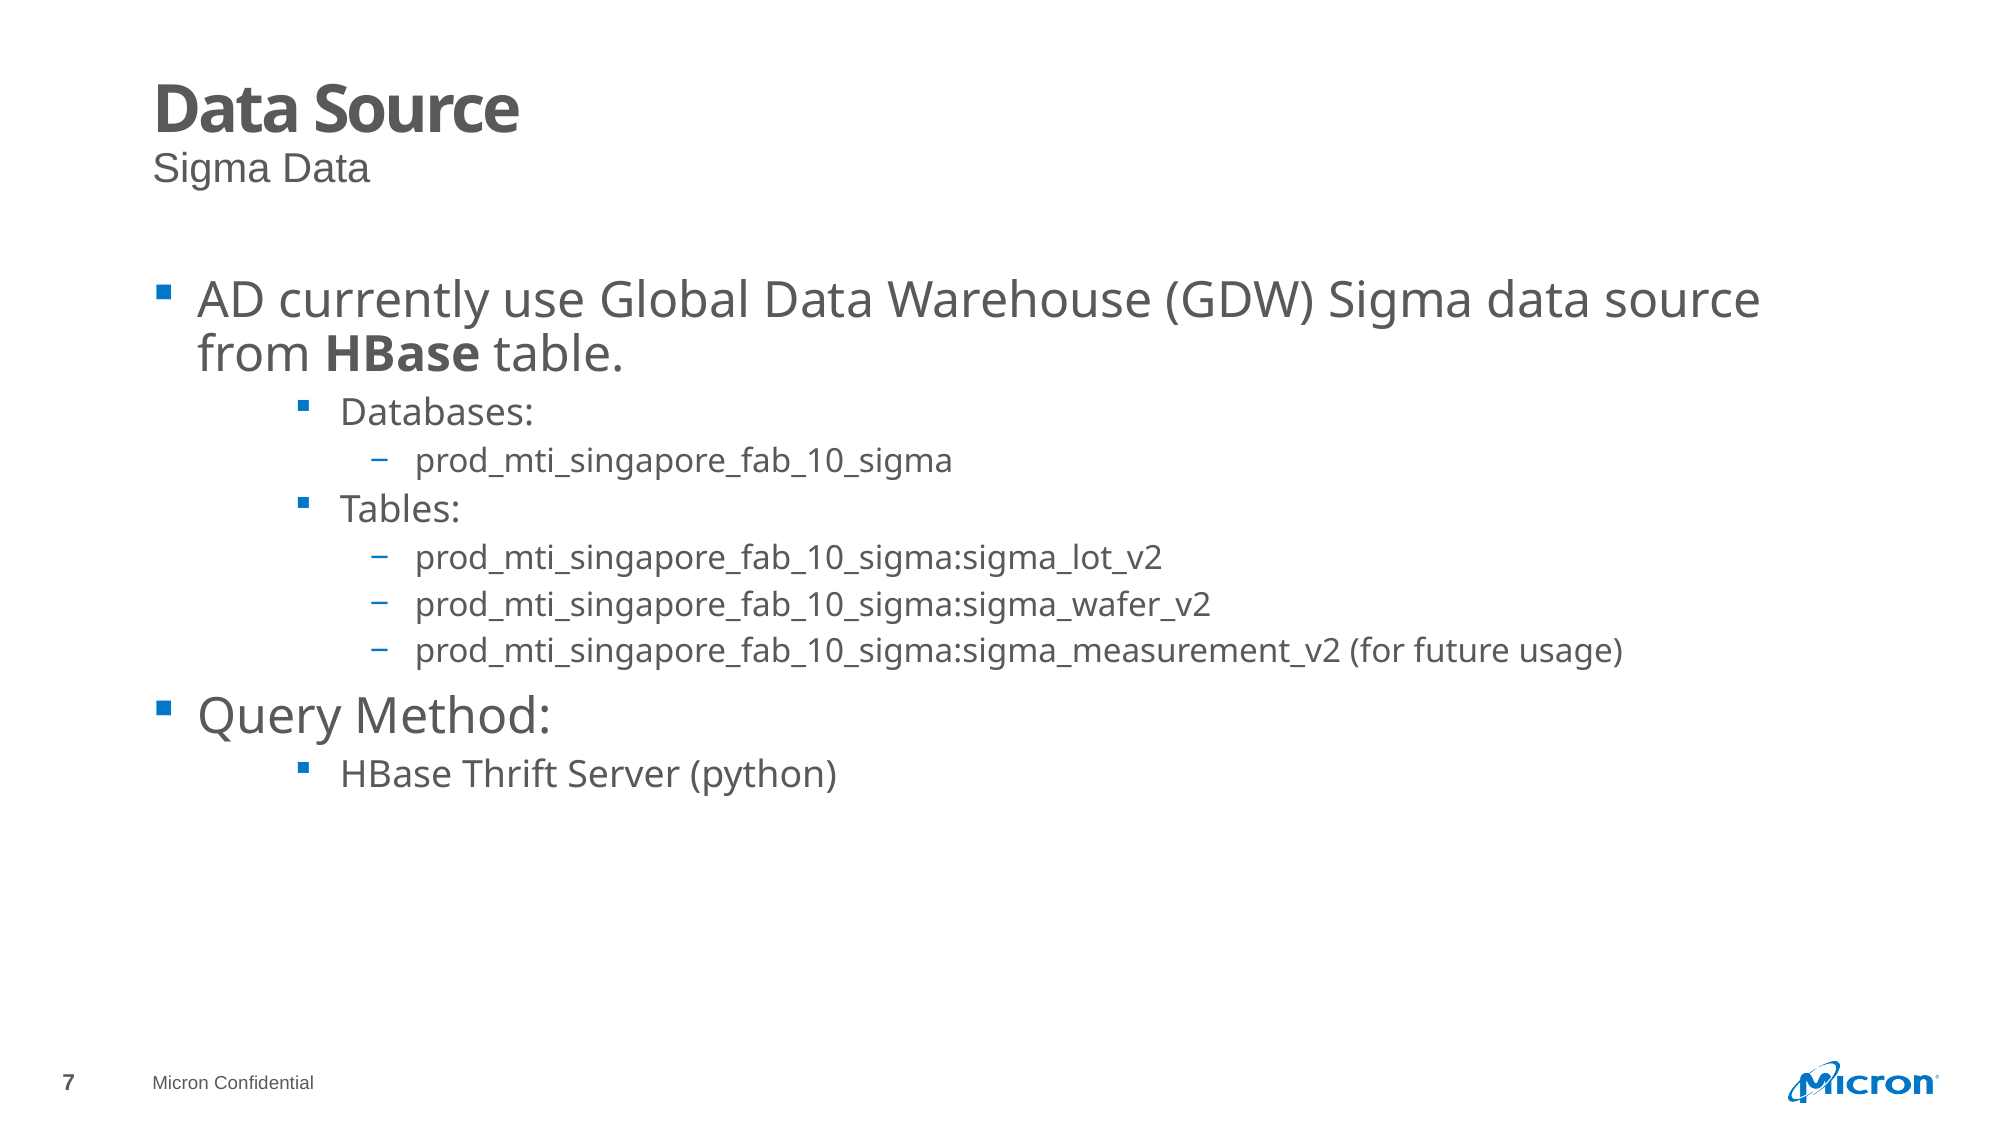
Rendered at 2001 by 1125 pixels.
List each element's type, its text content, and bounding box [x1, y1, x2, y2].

list Sigma Data [137, 139, 1863, 199]
list AD currently use Global Data Warehouse (GDW) Sigma data source from HBase table. Databases: prod_mti_singapore_fab_10_sigma Tables: prod_mti_singapore_fab_10_sigma:sigma_lot_v2 prod_mti_singapore_fab_10_sigma:sigma_wafer_v2 prod_mti_singapore_fab_10_sigma:sigma_measurement_v2 (for future usage) Query Method: HBase Thrift Server (python) [137, 267, 1863, 1014]
footer Micron Confidential [138, 1051, 366, 1112]
title Data Source [137, 59, 1863, 139]
slide_number 7 [0, 1051, 138, 1112]
picture [1788, 1061, 1939, 1103]
